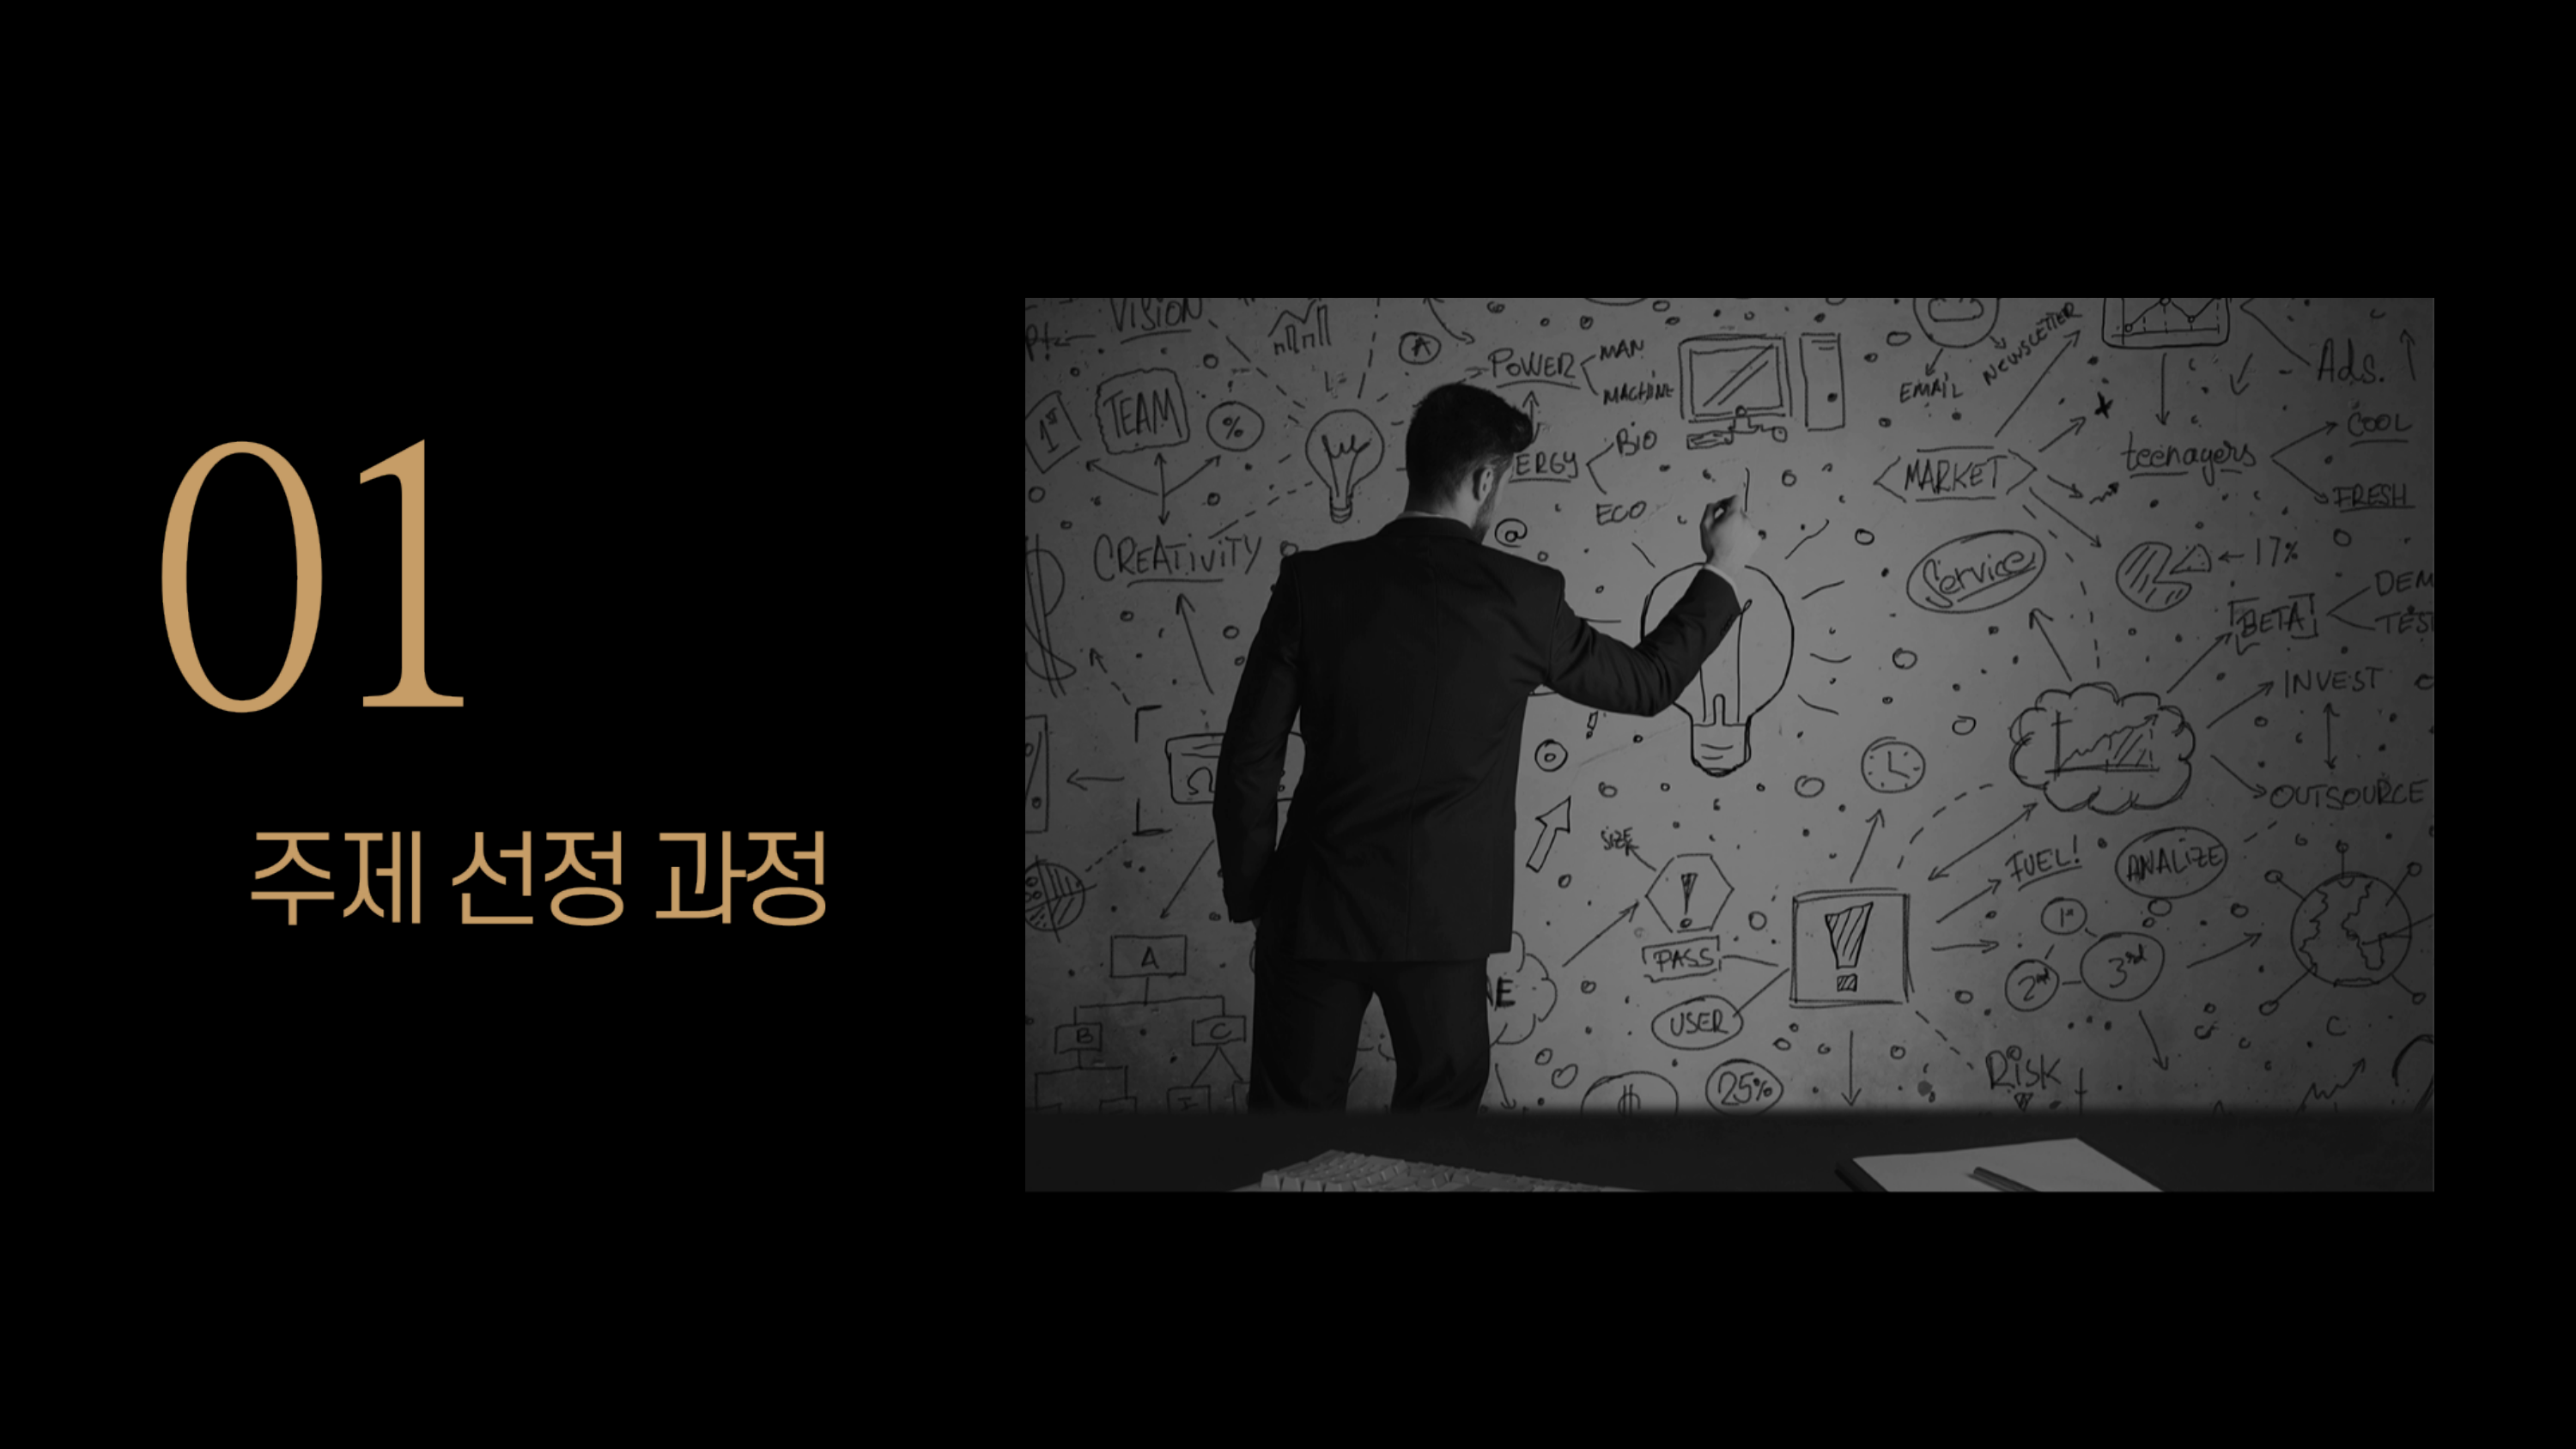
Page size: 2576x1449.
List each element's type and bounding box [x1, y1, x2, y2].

text_box [1025, 298, 2434, 1193]
picture [92, 282, 872, 973]
